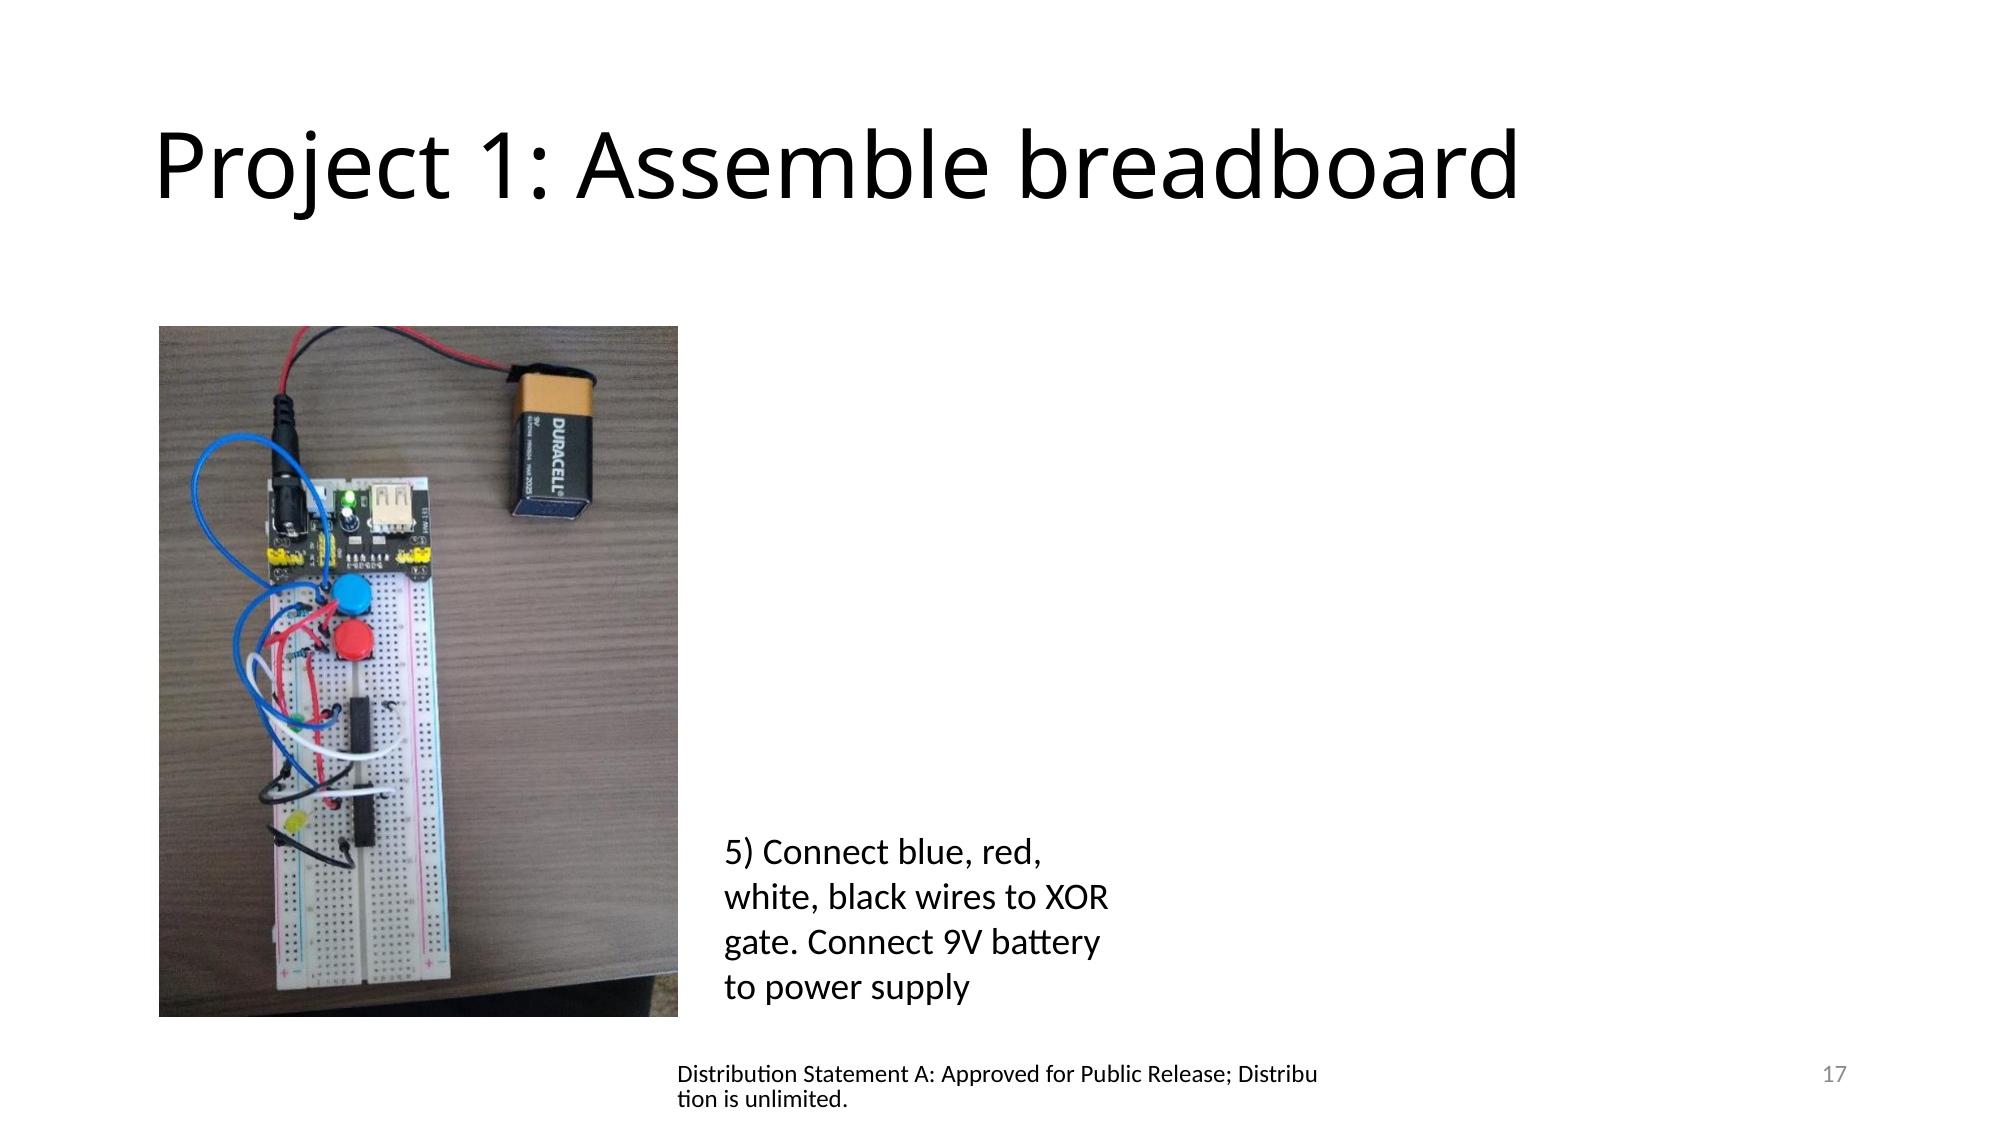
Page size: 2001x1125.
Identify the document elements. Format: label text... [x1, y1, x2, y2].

slide_number 17 [1412, 1042, 1863, 1103]
picture [159, 326, 678, 1017]
title Project 1: Assemble breadboard [137, 59, 1863, 278]
footer Distribution Statement A: Approved for Public Release; Distribution is unlimited. [662, 1042, 1338, 1103]
text_box 5) Connect blue, red, white, black wires to XOR gate. Connect 9V battery to power supply [709, 819, 1144, 1015]
